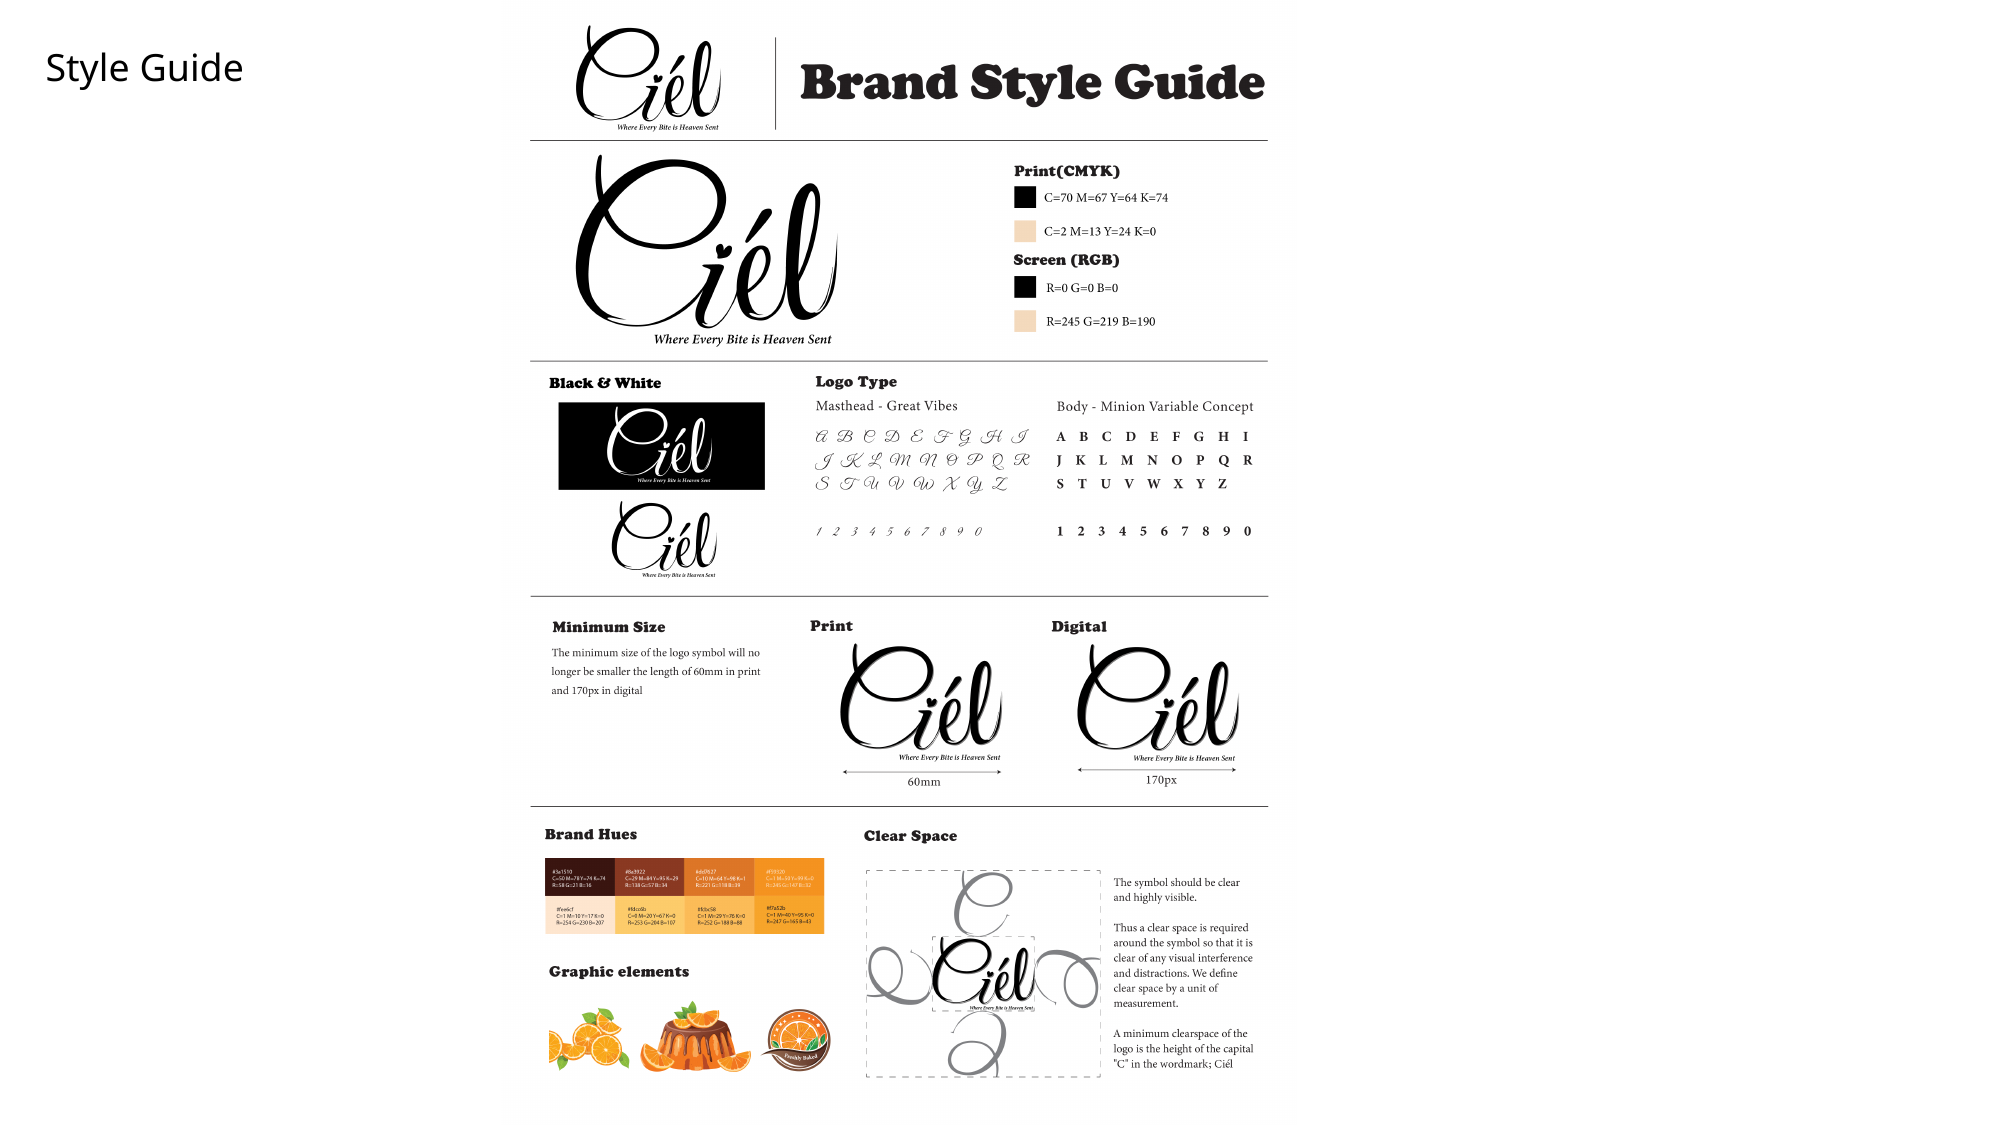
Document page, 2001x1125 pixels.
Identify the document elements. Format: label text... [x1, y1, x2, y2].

picture [500, 0, 1298, 1125]
text_box Style Guide [30, 36, 500, 97]
